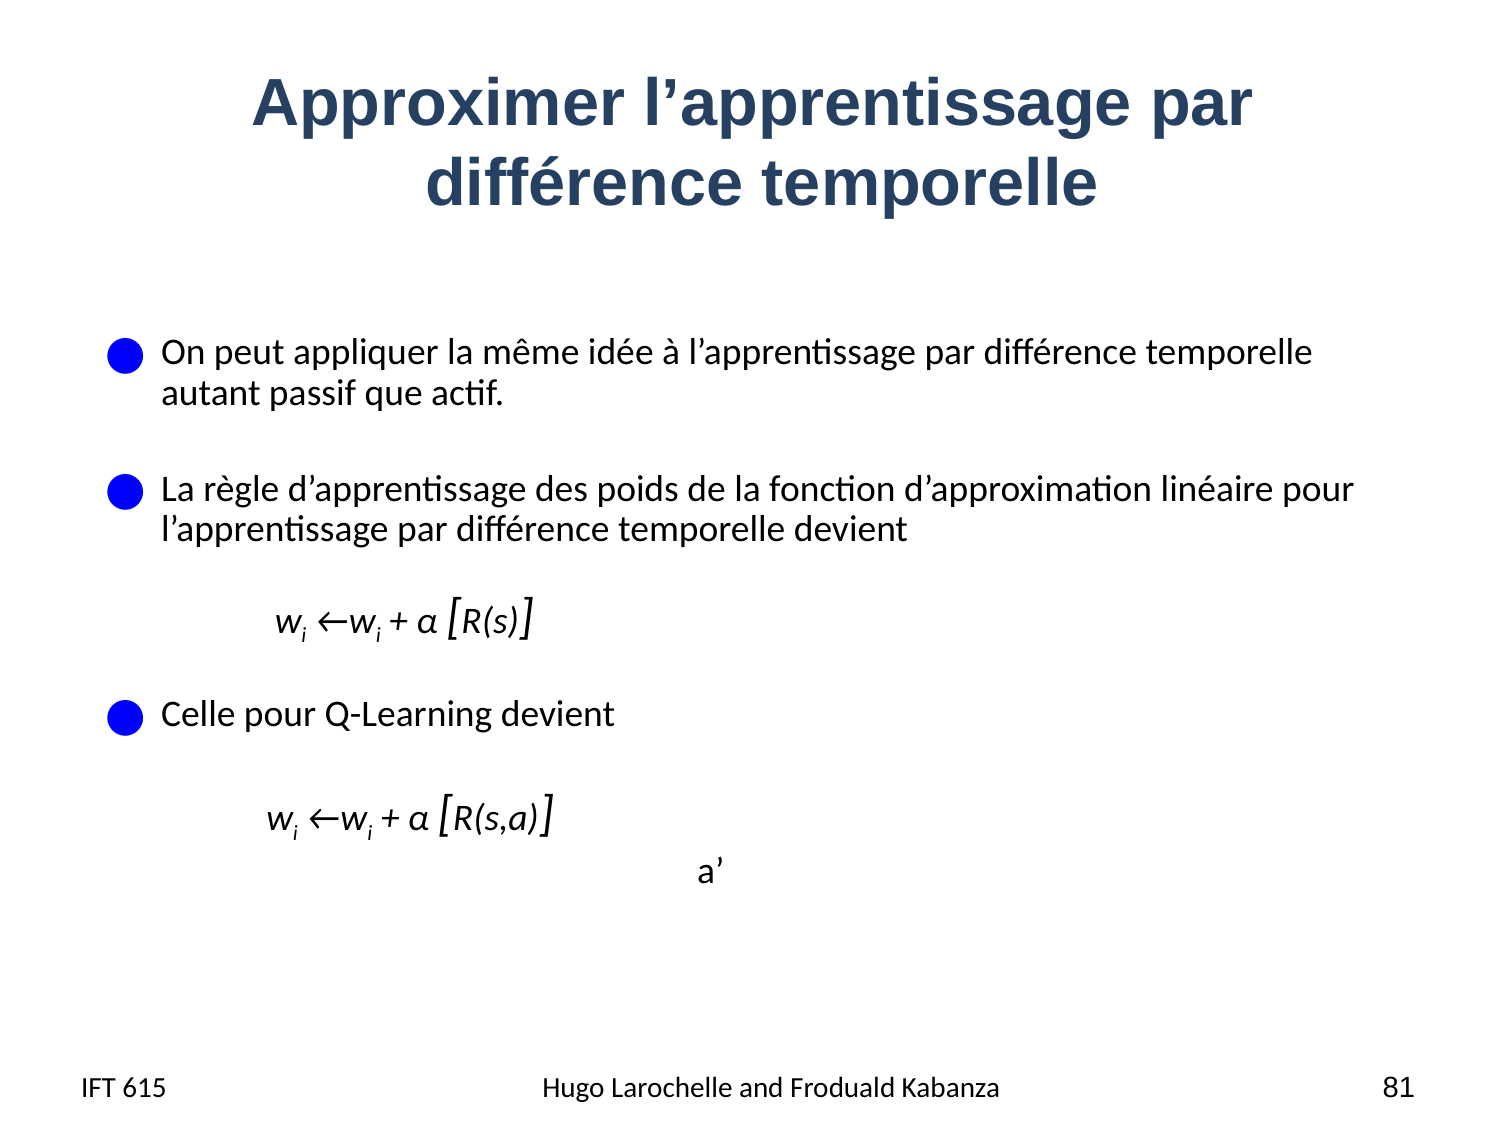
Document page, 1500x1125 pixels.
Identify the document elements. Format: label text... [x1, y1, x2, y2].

slide_number 81 [1080, 1056, 1431, 1117]
text_box a’ [682, 838, 740, 899]
title Approximer l’apprentissage par différence temporelle [75, 45, 1450, 233]
footer Hugo Larochelle and Froduald Kabanza [520, 1056, 1022, 1117]
slide_number IFT 615 [66, 1056, 356, 1117]
